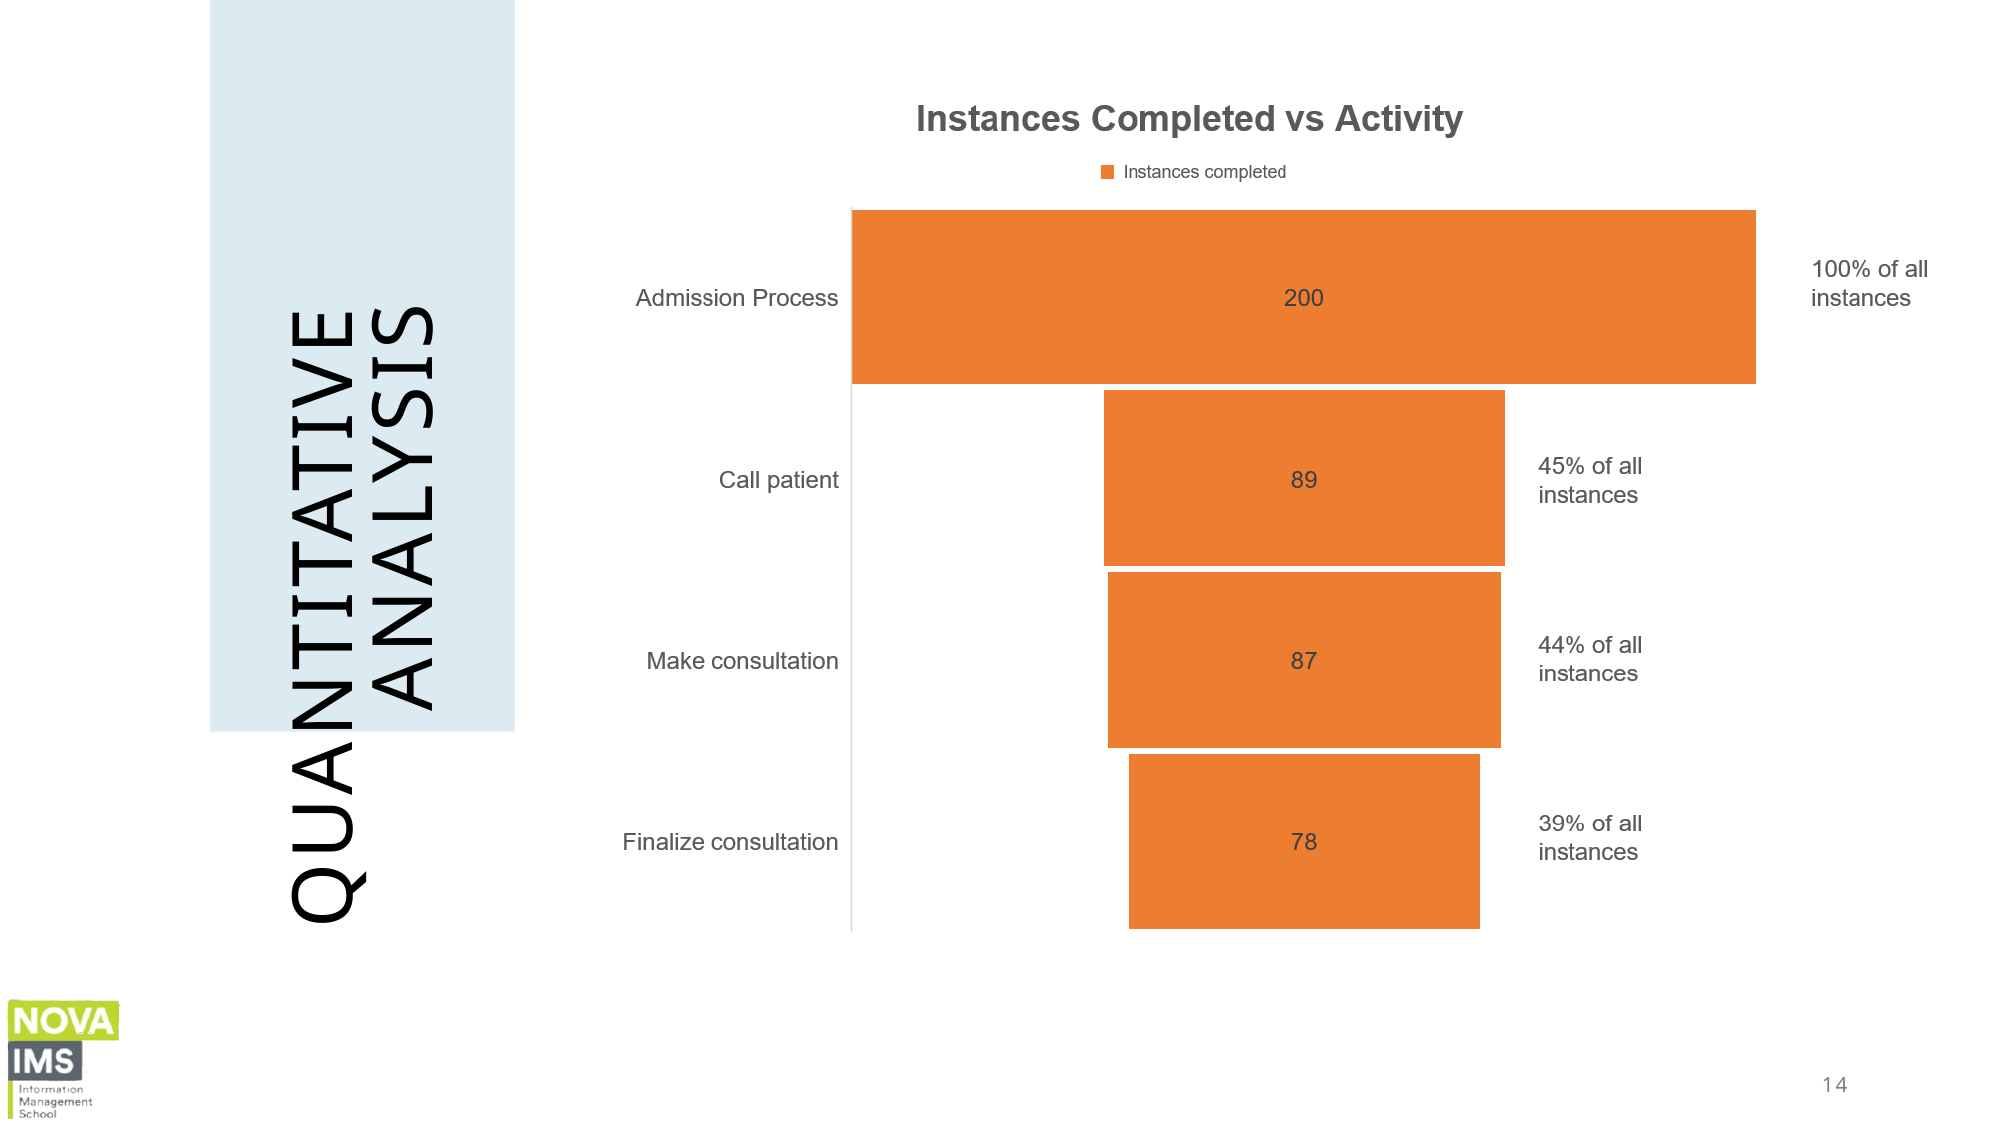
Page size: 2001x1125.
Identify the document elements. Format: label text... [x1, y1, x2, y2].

picture [5, 996, 120, 1125]
picture [562, 68, 2000, 975]
slide_number 14 [1412, 1068, 1863, 1103]
title QUANTITATIVE ANALYSIS [315, 289, 421, 1003]
